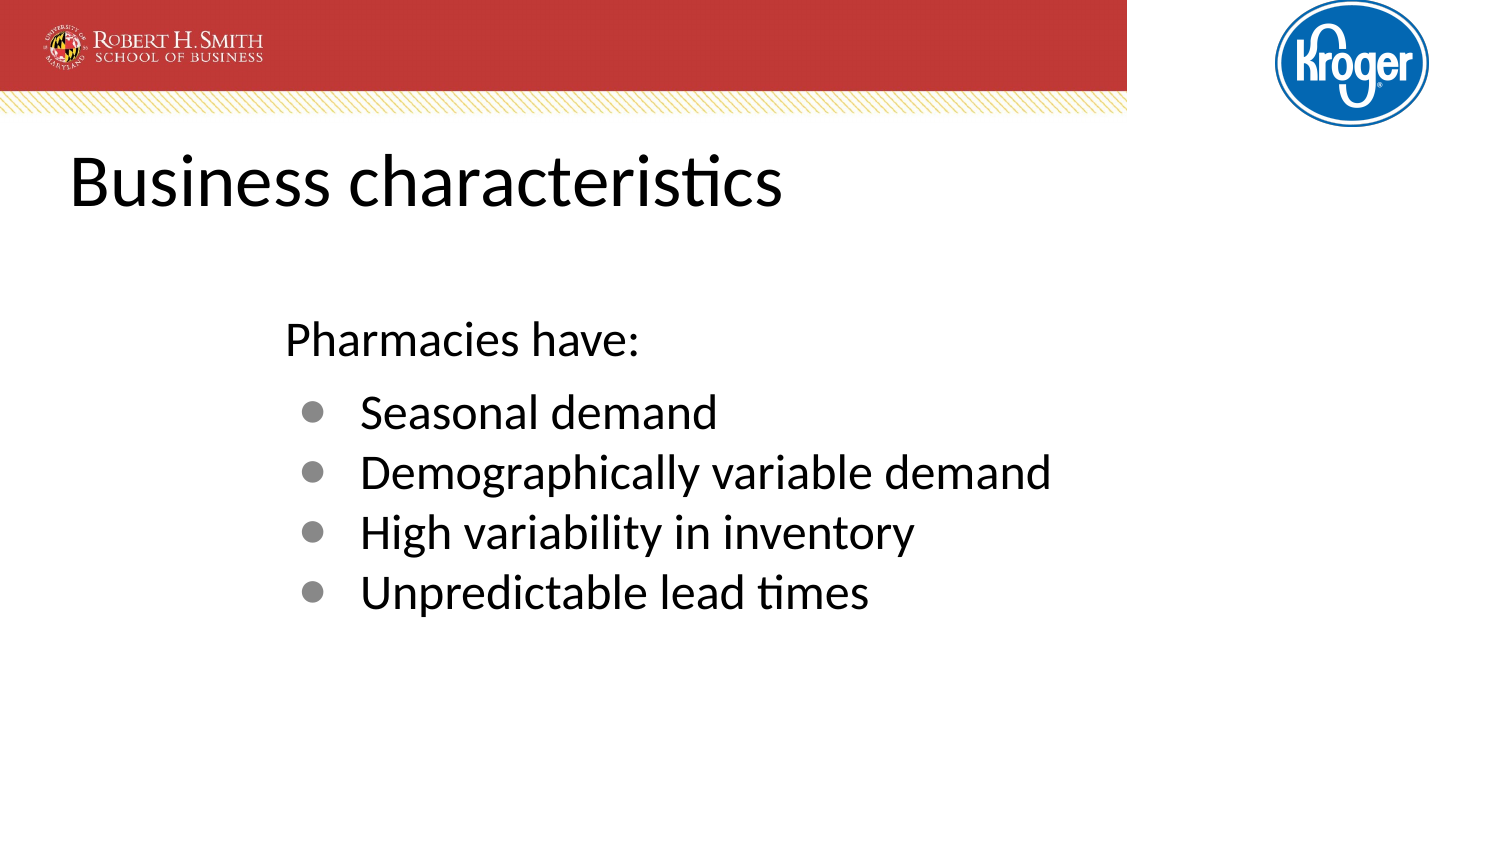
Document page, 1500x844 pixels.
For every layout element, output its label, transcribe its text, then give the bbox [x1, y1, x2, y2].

picture [1274, 0, 1430, 127]
title Business characteristics [13, 125, 841, 229]
subtitle Pharmacies have: Seasonal demand Demographically variable demand High variability in inventory Unpredictable lead times [269, 298, 1320, 515]
picture [0, 0, 1127, 123]
